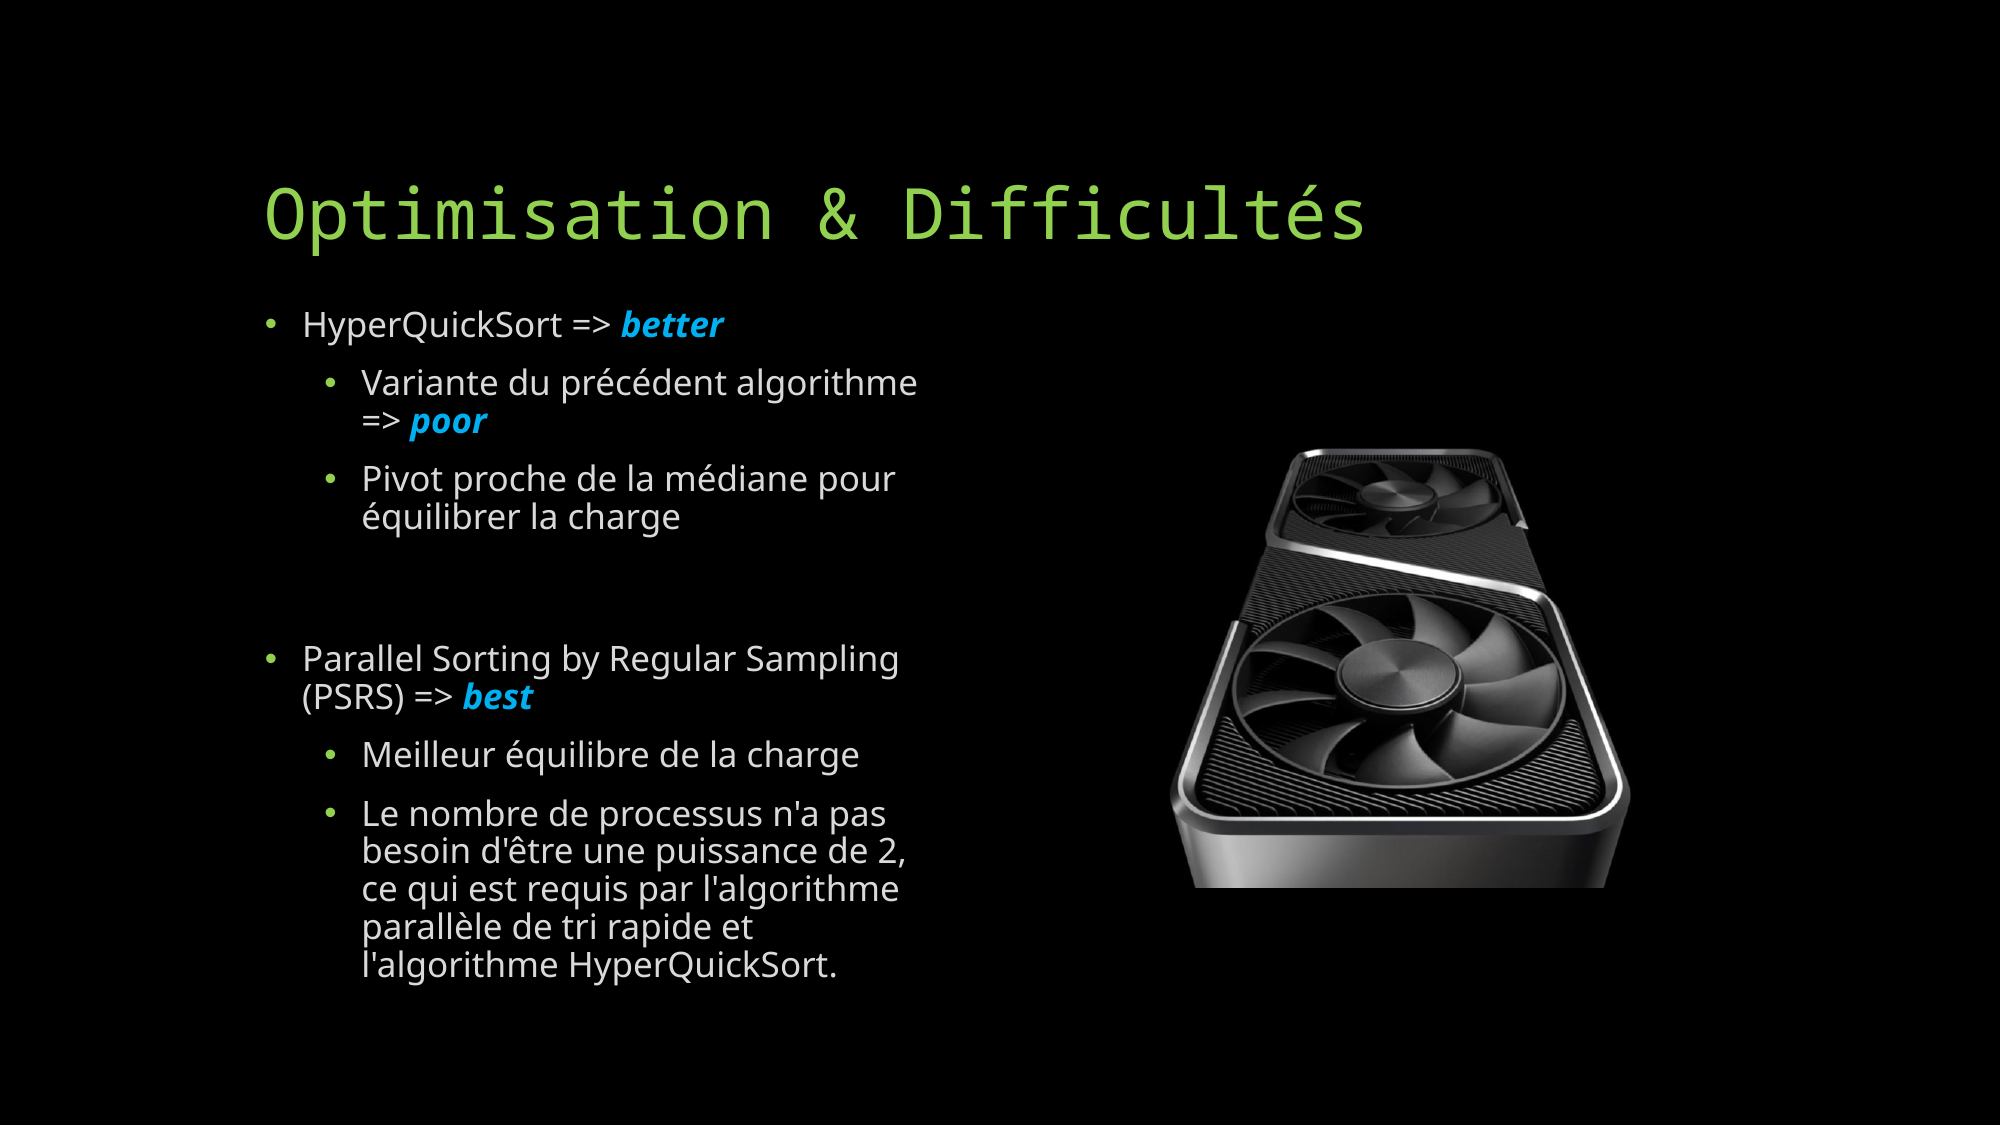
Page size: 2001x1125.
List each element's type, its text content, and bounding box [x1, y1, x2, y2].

list HyperQuickSort => better Variante du précédent algorithme => poor Pivot proche de la médiane pour équilibrer la charge Parallel Sorting by Regular Sampling (PSRS) => best Meilleur équilibre de la charge Le nombre de processus n'a pas besoin d'être une puissance de 2, ce qui est requis par l'algorithme parallèle de tri rapide et l'algorithme HyperQuickSort. [249, 299, 963, 1000]
picture [1037, 411, 1750, 888]
title Optimisation & Difficultés [249, 75, 1750, 263]
